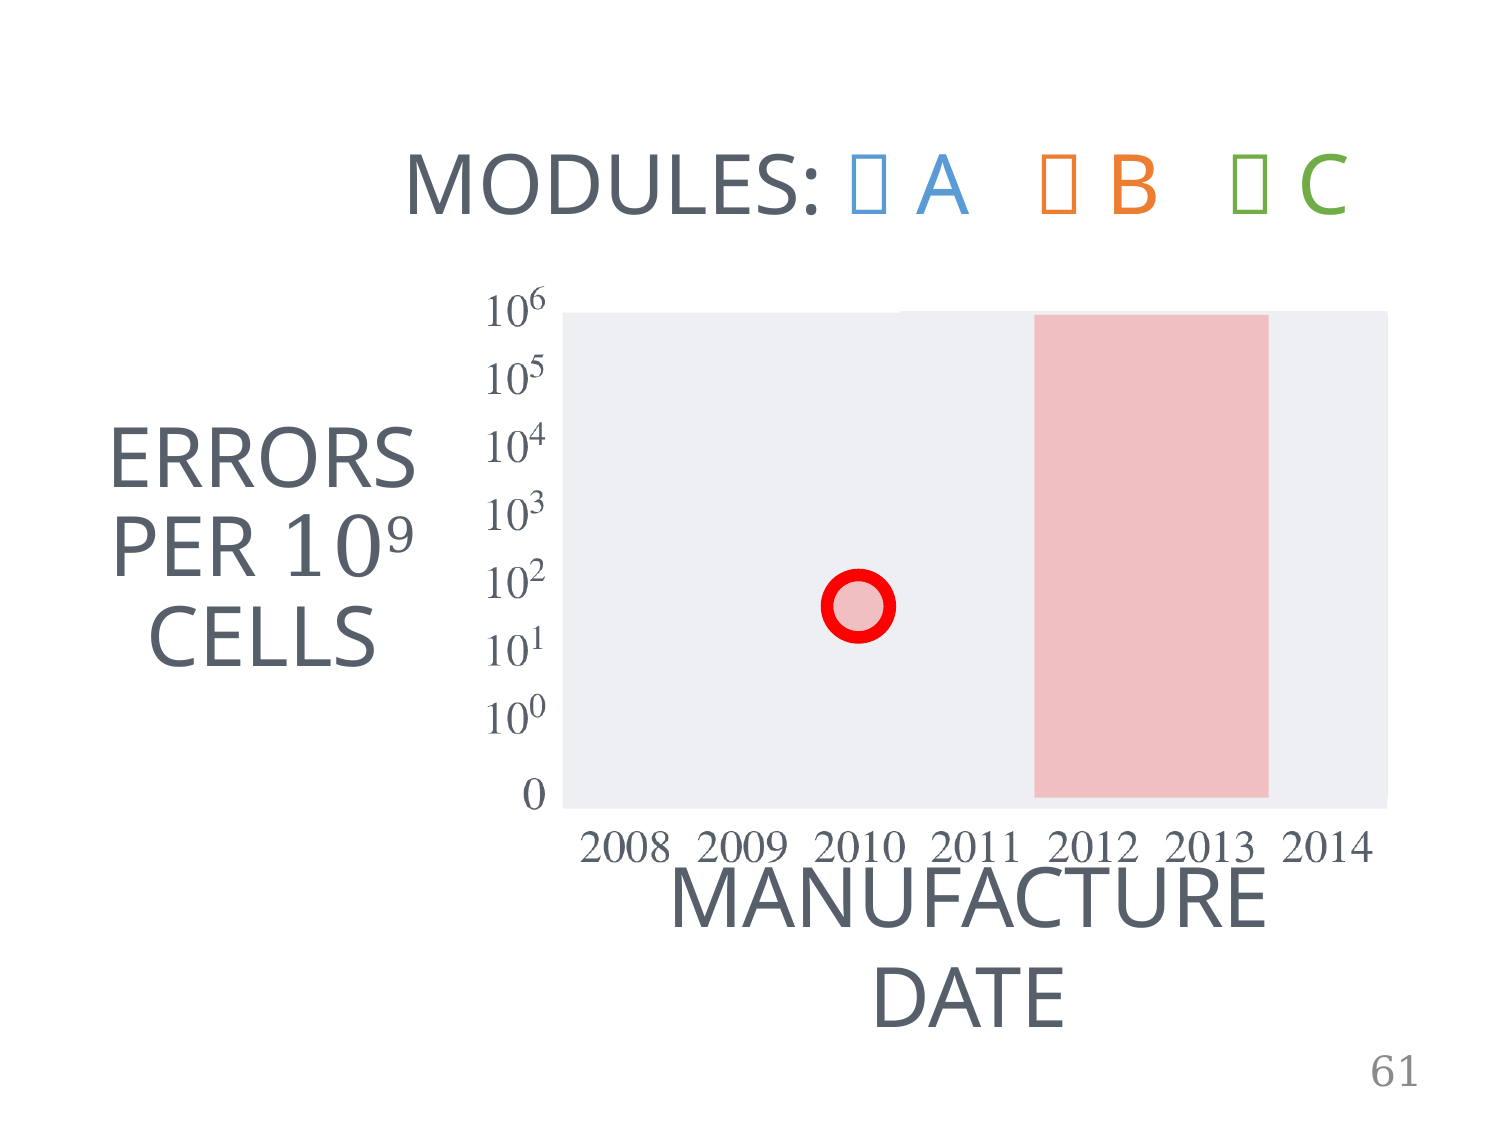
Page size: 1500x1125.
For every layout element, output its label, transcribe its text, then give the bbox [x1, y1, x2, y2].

slide_number 61 [1325, 1040, 1438, 1100]
text_box ERRORS PER 109 CELLS [49, 449, 476, 651]
picture [487, 284, 1388, 863]
text_box MODULES:  A  B  C [336, 136, 1351, 226]
text_box MANUFACTURE DATE [561, 899, 1376, 988]
